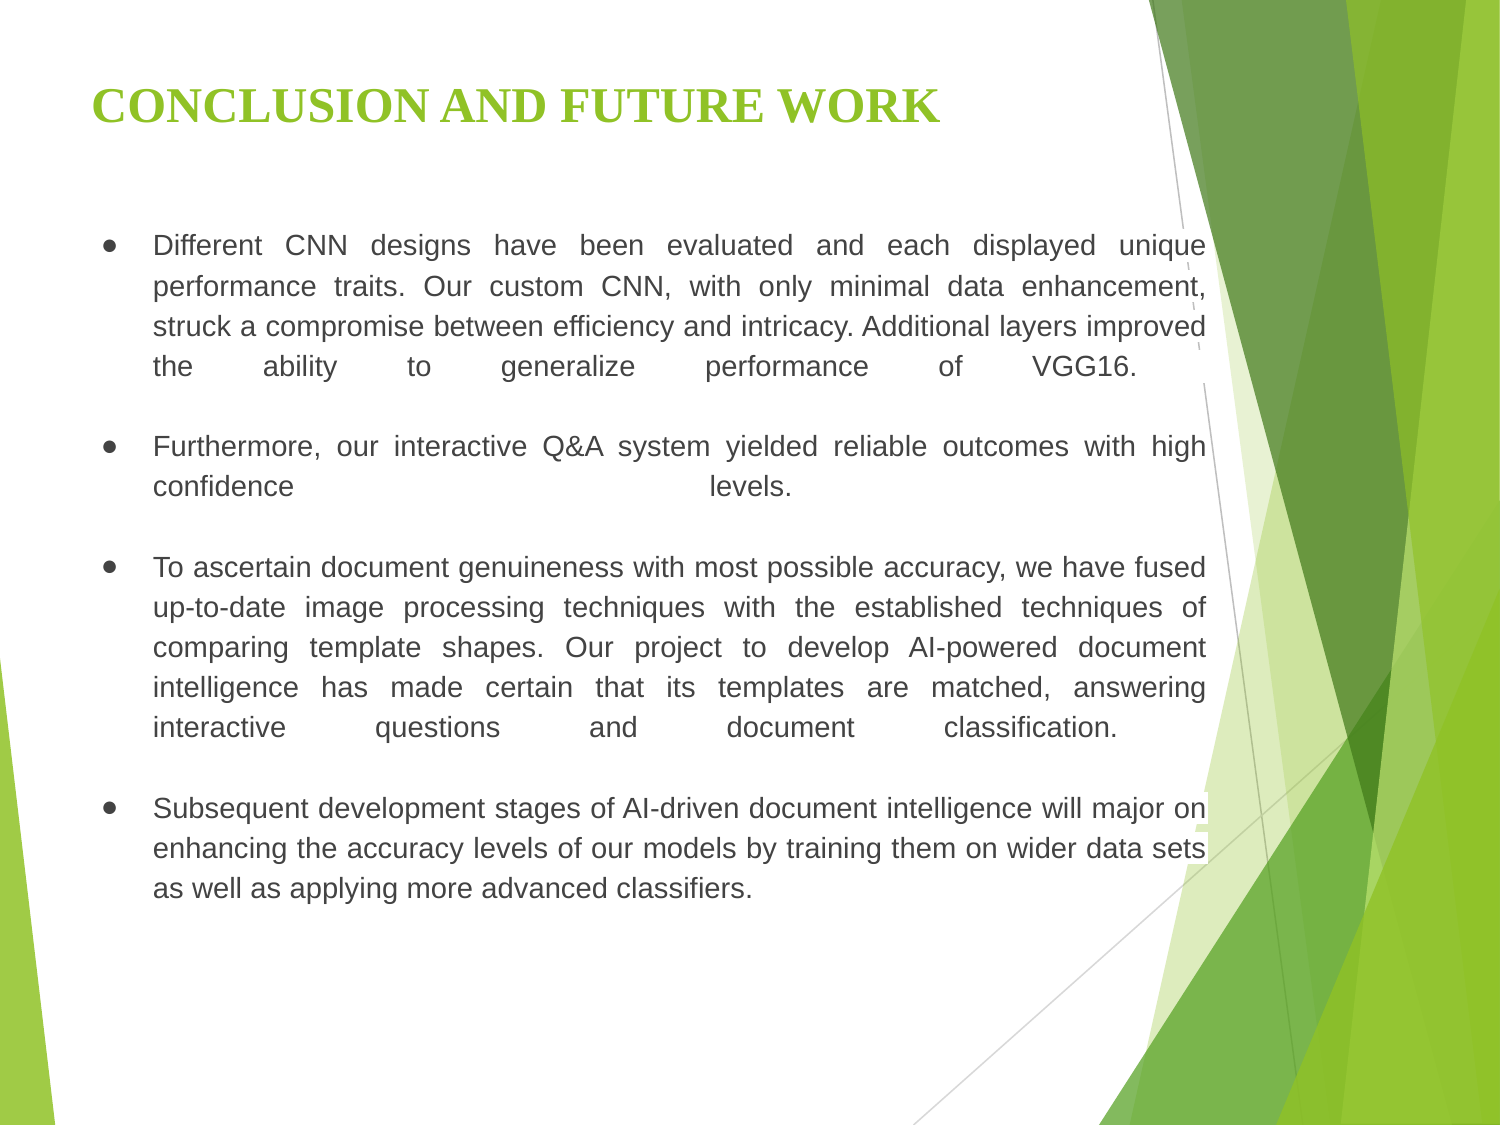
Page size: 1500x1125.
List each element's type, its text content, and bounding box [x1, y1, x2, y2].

text_box Different CNN designs have been evaluated and each displayed unique performance traits. Our custom CNN, with only minimal data enhancement, struck a compromise between efficiency and intricacy. Additional layers improved the ability to generalize performance of VGG16. Furthermore, our interactive Q&A system yielded reliable outcomes with high confidence levels. To ascertain document genuineness with most possible accuracy, we have fused up-to-date image processing techniques with the established techniques of comparing template shapes. Our project to develop AI-powered document intelligence has made certain that its templates are matched, answering interactive questions and document classification. Subsequent development stages of AI-driven document intelligence will major on enhancing the accuracy levels of our models by training them on wider data sets as well as applying more advanced classifiers. [62, 140, 1224, 1034]
text_box CONCLUSION AND FUTURE WORK [76, 64, 1005, 140]
